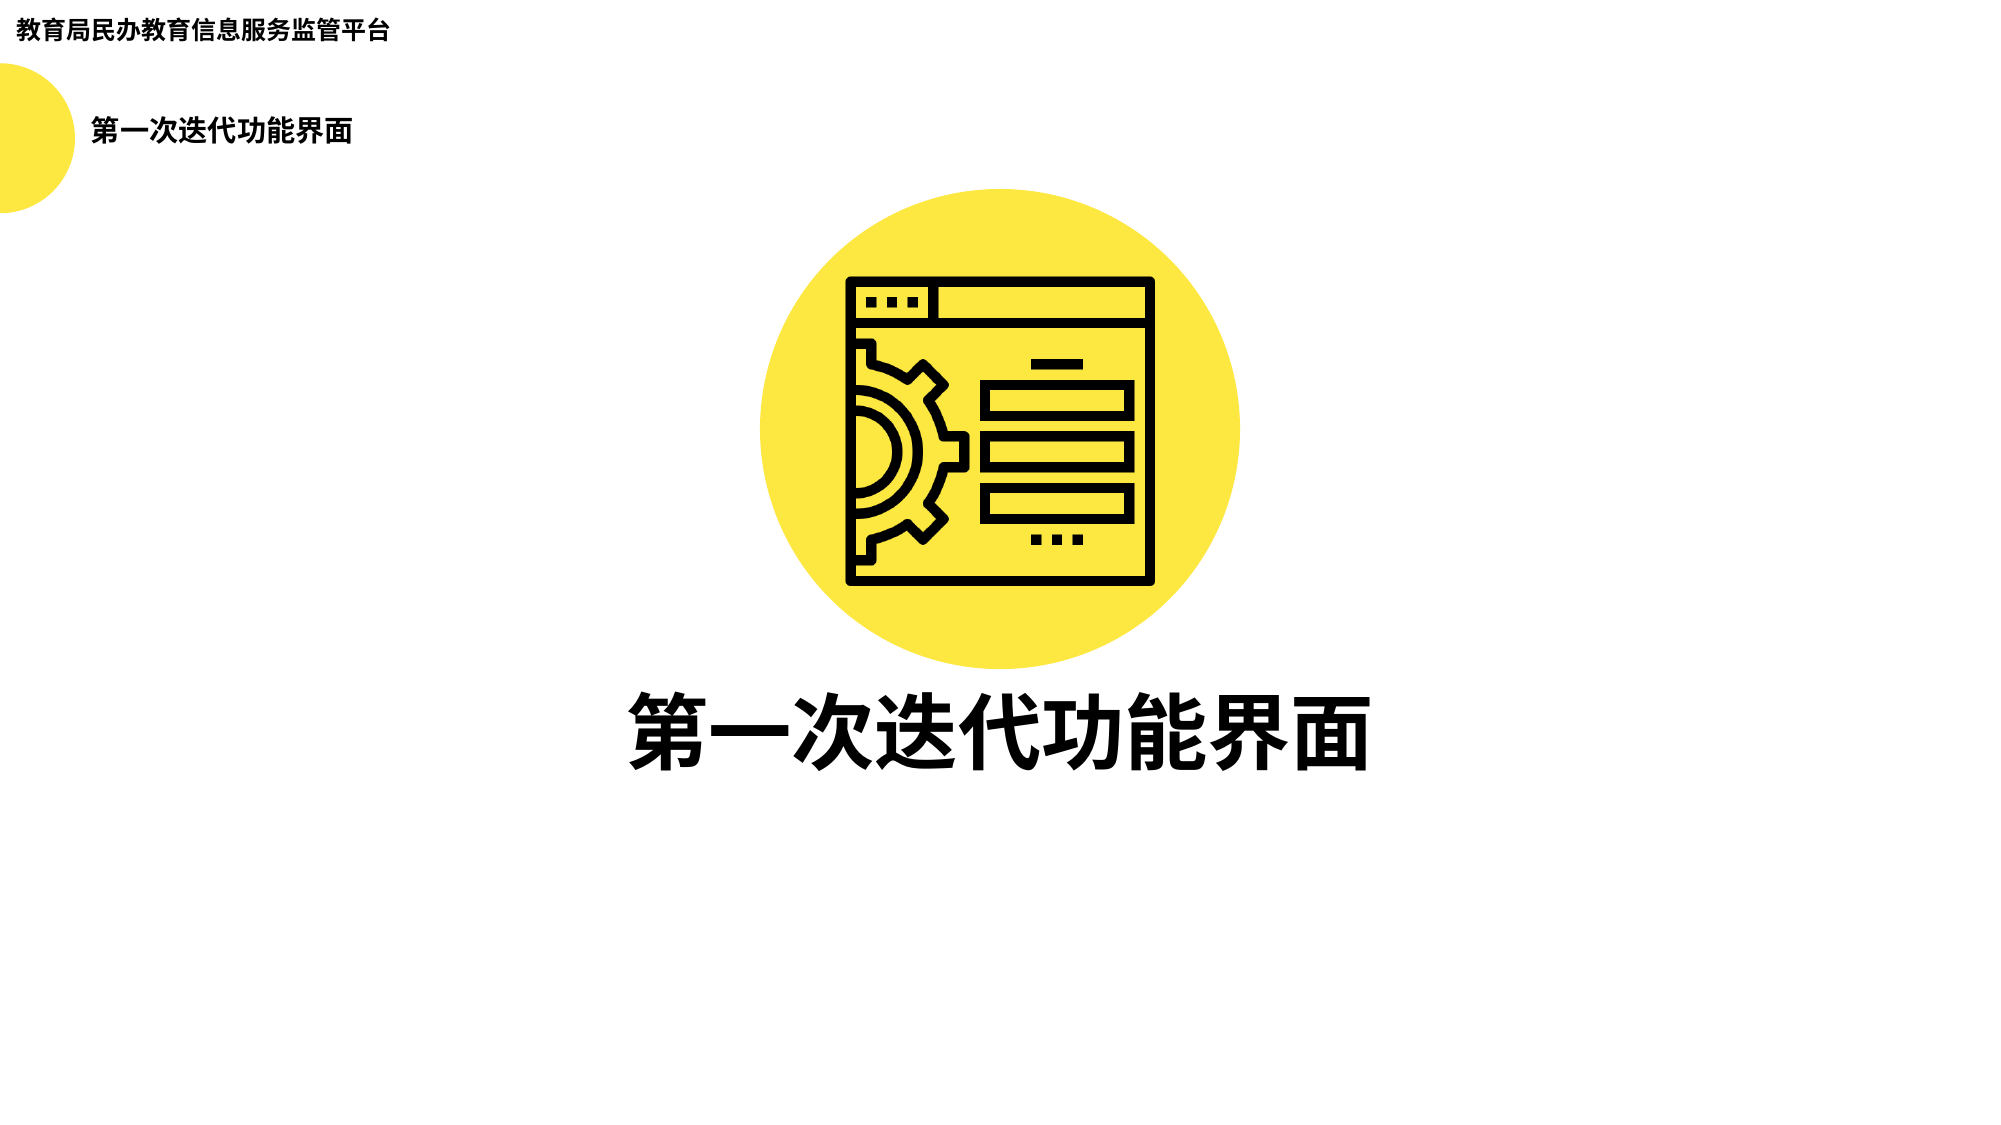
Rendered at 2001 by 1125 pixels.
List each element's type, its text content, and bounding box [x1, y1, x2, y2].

text_box 第一次迭代功能界面 [610, 673, 1390, 788]
picture [835, 266, 1165, 597]
text_box [758, 187, 1242, 671]
text_box [0, 62, 77, 215]
text_box 教育局民办教育信息服务监管平台 [2, 7, 407, 98]
text_box 第一次迭代功能界面 [76, 105, 370, 155]
